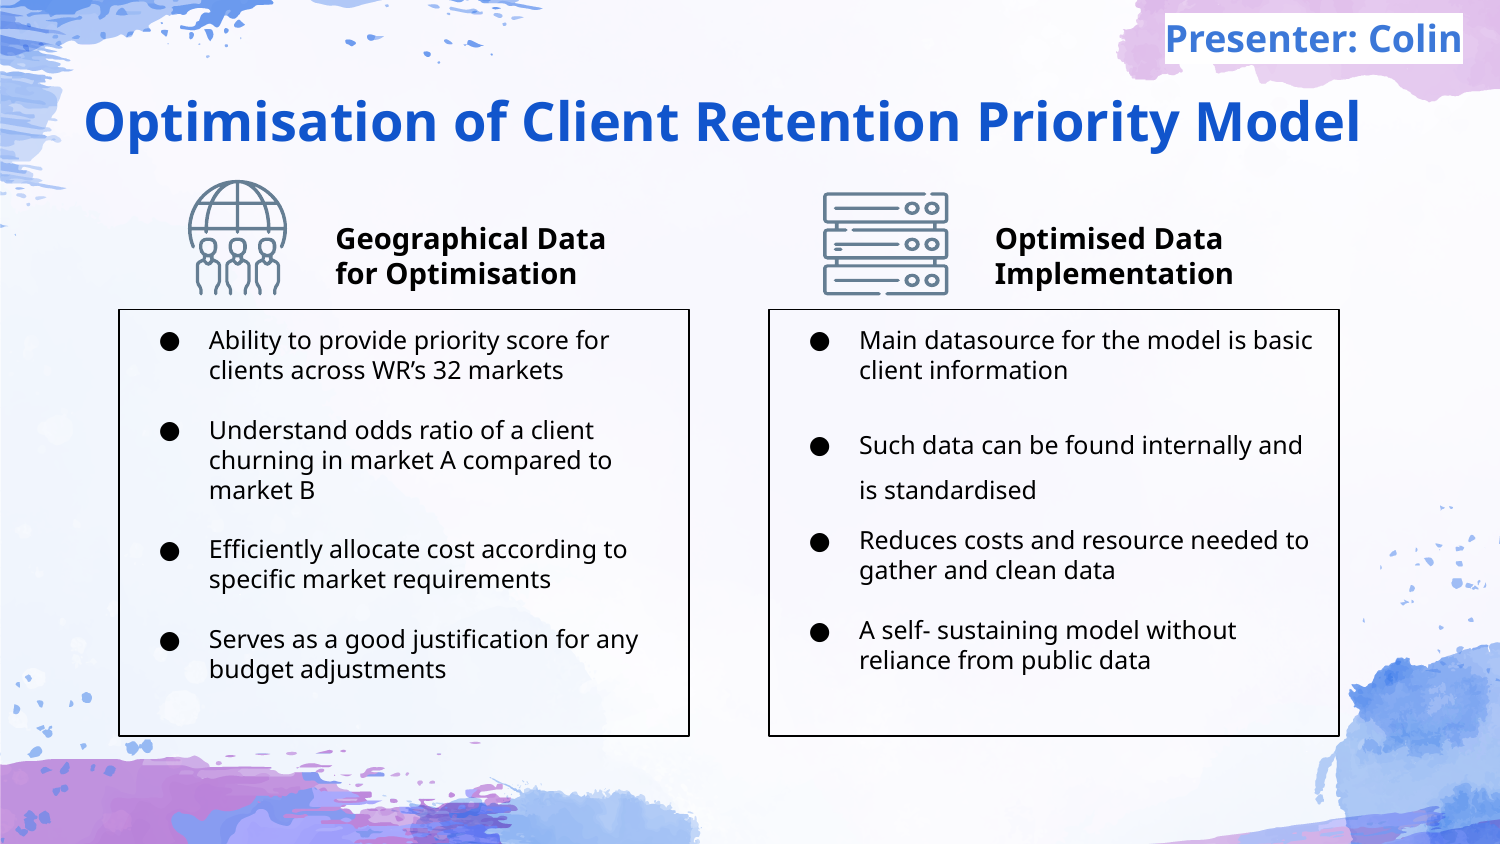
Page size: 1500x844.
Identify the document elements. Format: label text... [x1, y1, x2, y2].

text_box Presenter: Colin [1119, 0, 1500, 80]
title Optimisation of Client Retention Priority Model [68, 71, 1500, 166]
text_box Ability to provide priority score for clients across WR’s 32 markets Understand odds ratio of a client churning in market A compared to market B Efficiently allocate cost according to specific market requirements Serves as a good justification for any budget adjustments [119, 309, 689, 736]
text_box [822, 192, 949, 296]
picture [0, 0, 1500, 844]
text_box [187, 179, 288, 296]
text_box Main datasource for the model is basic client information Such data can be found internally and is standardised Reduces costs and resource needed to gather and clean data A self- sustaining model without reliance from public data [769, 309, 1339, 736]
text_box Geographical Data for Optimisation [320, 205, 767, 250]
text_box Optimised Data Implementation [979, 205, 1377, 250]
